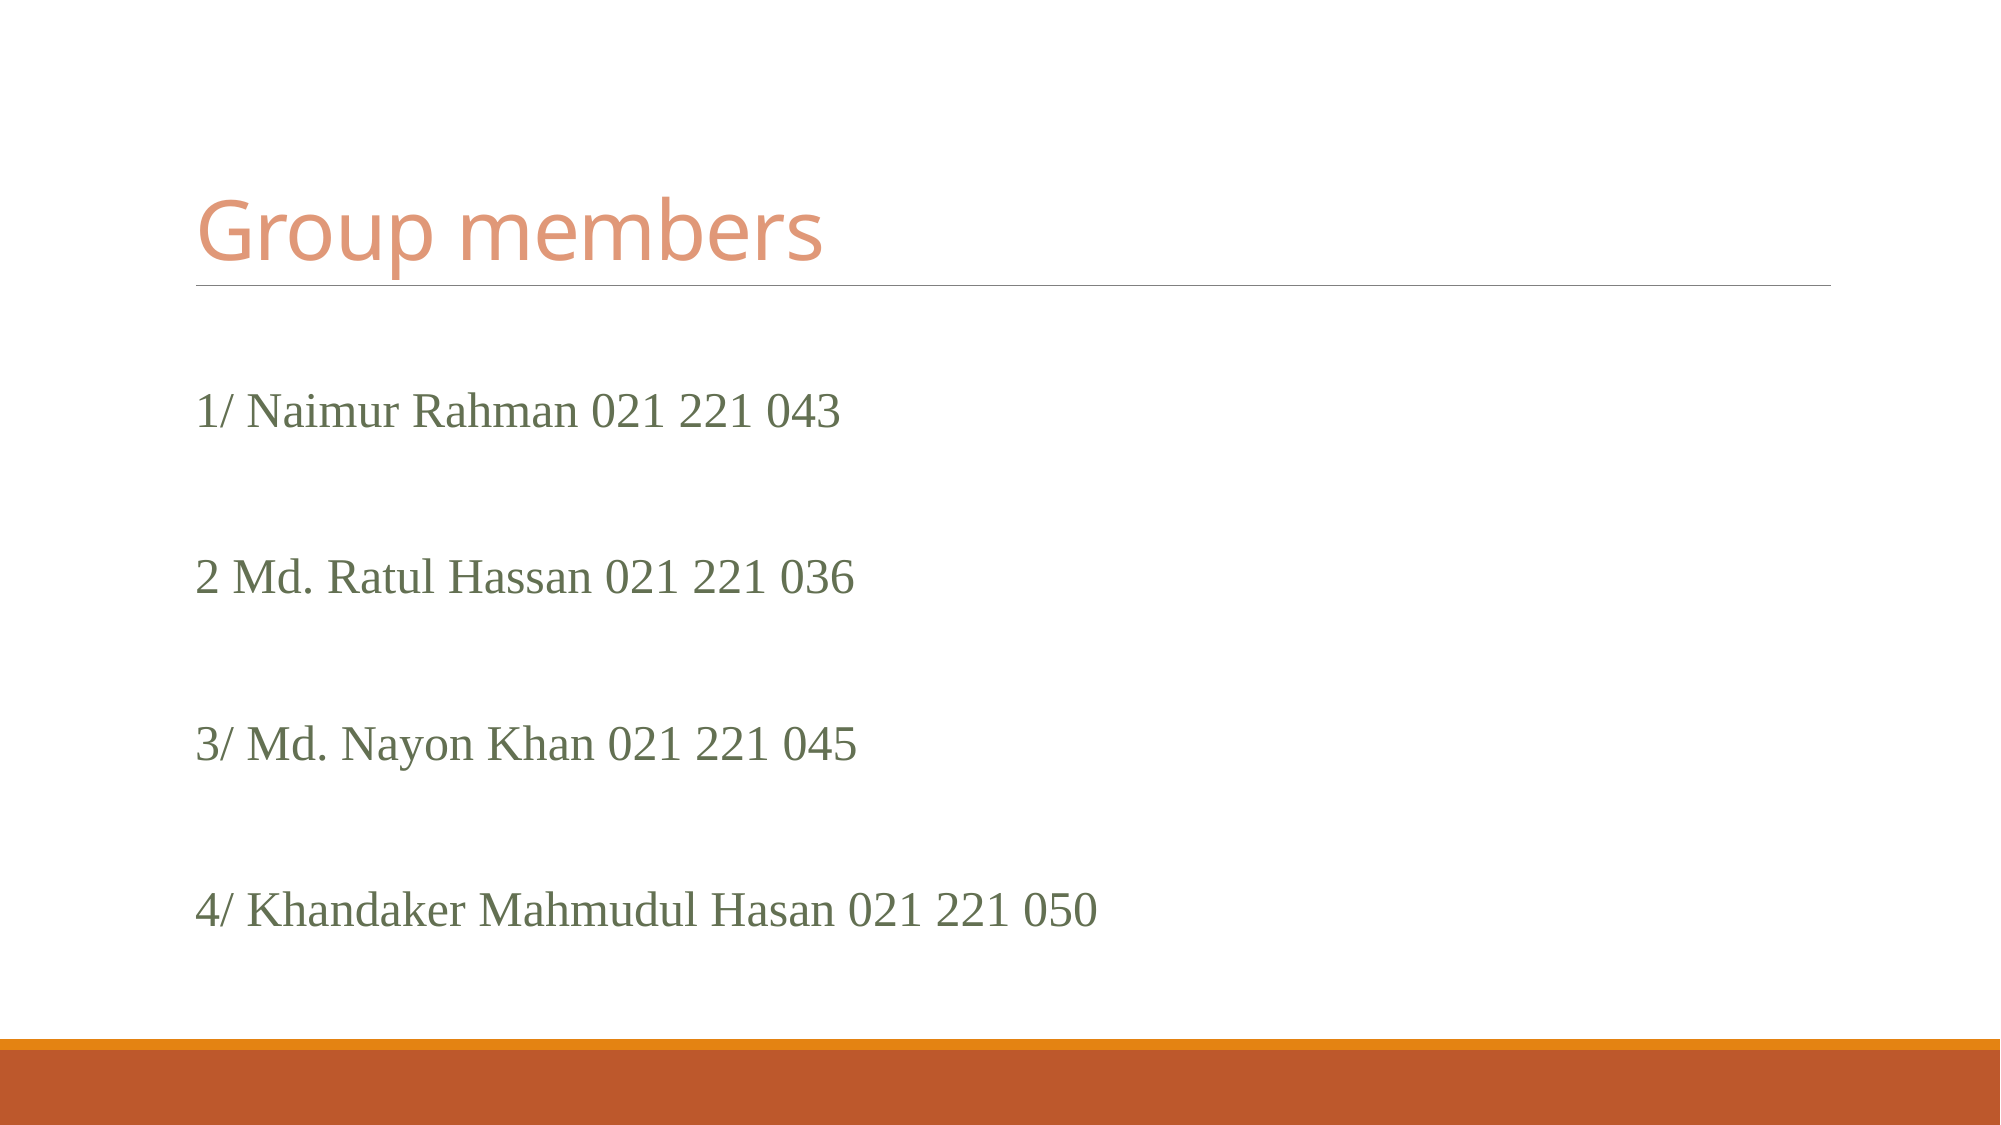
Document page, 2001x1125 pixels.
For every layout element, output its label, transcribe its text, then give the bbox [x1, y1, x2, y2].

list 1/ Naimur Rahman 021 221 043 2 Md. Ratul Hassan 021 221 036 3/ Md. Nayon Khan 021 221 045 4/ Khandaker Mahmudul Hasan 021 221 050 [180, 302, 1830, 963]
title Group members [180, 47, 1830, 285]
